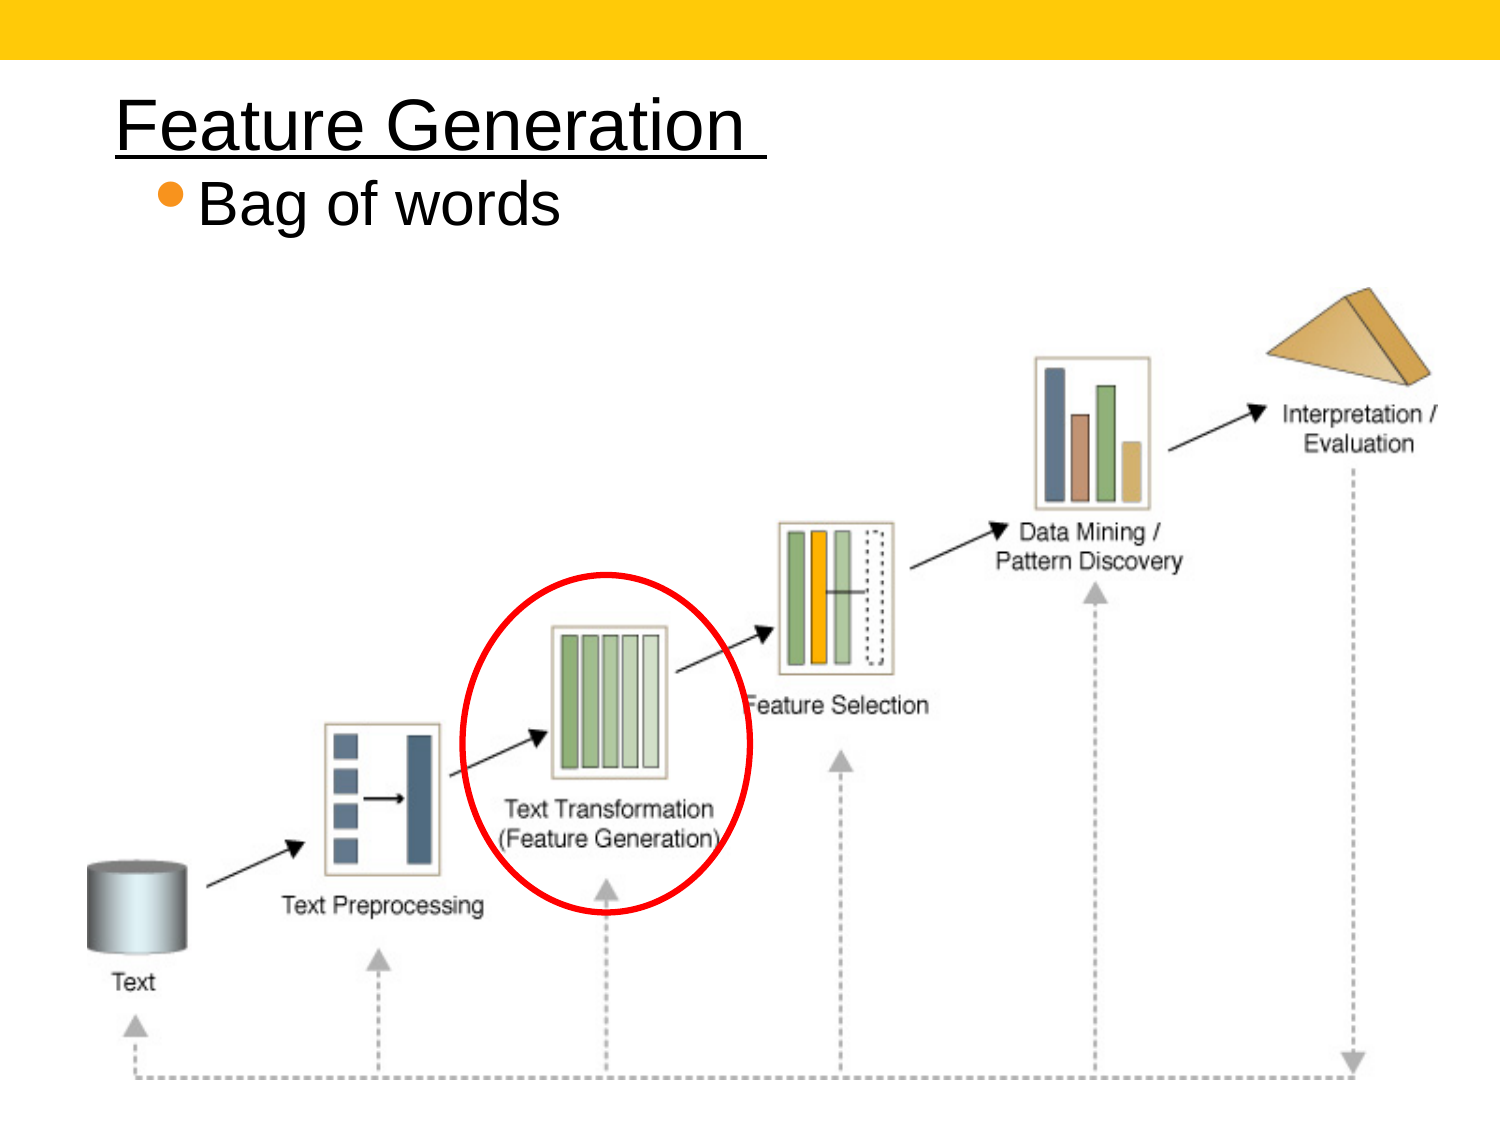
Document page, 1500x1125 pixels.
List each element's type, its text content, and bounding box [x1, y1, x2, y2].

picture [87, 287, 1438, 1080]
text_box Feature Generation Bag of words [99, 87, 1275, 284]
